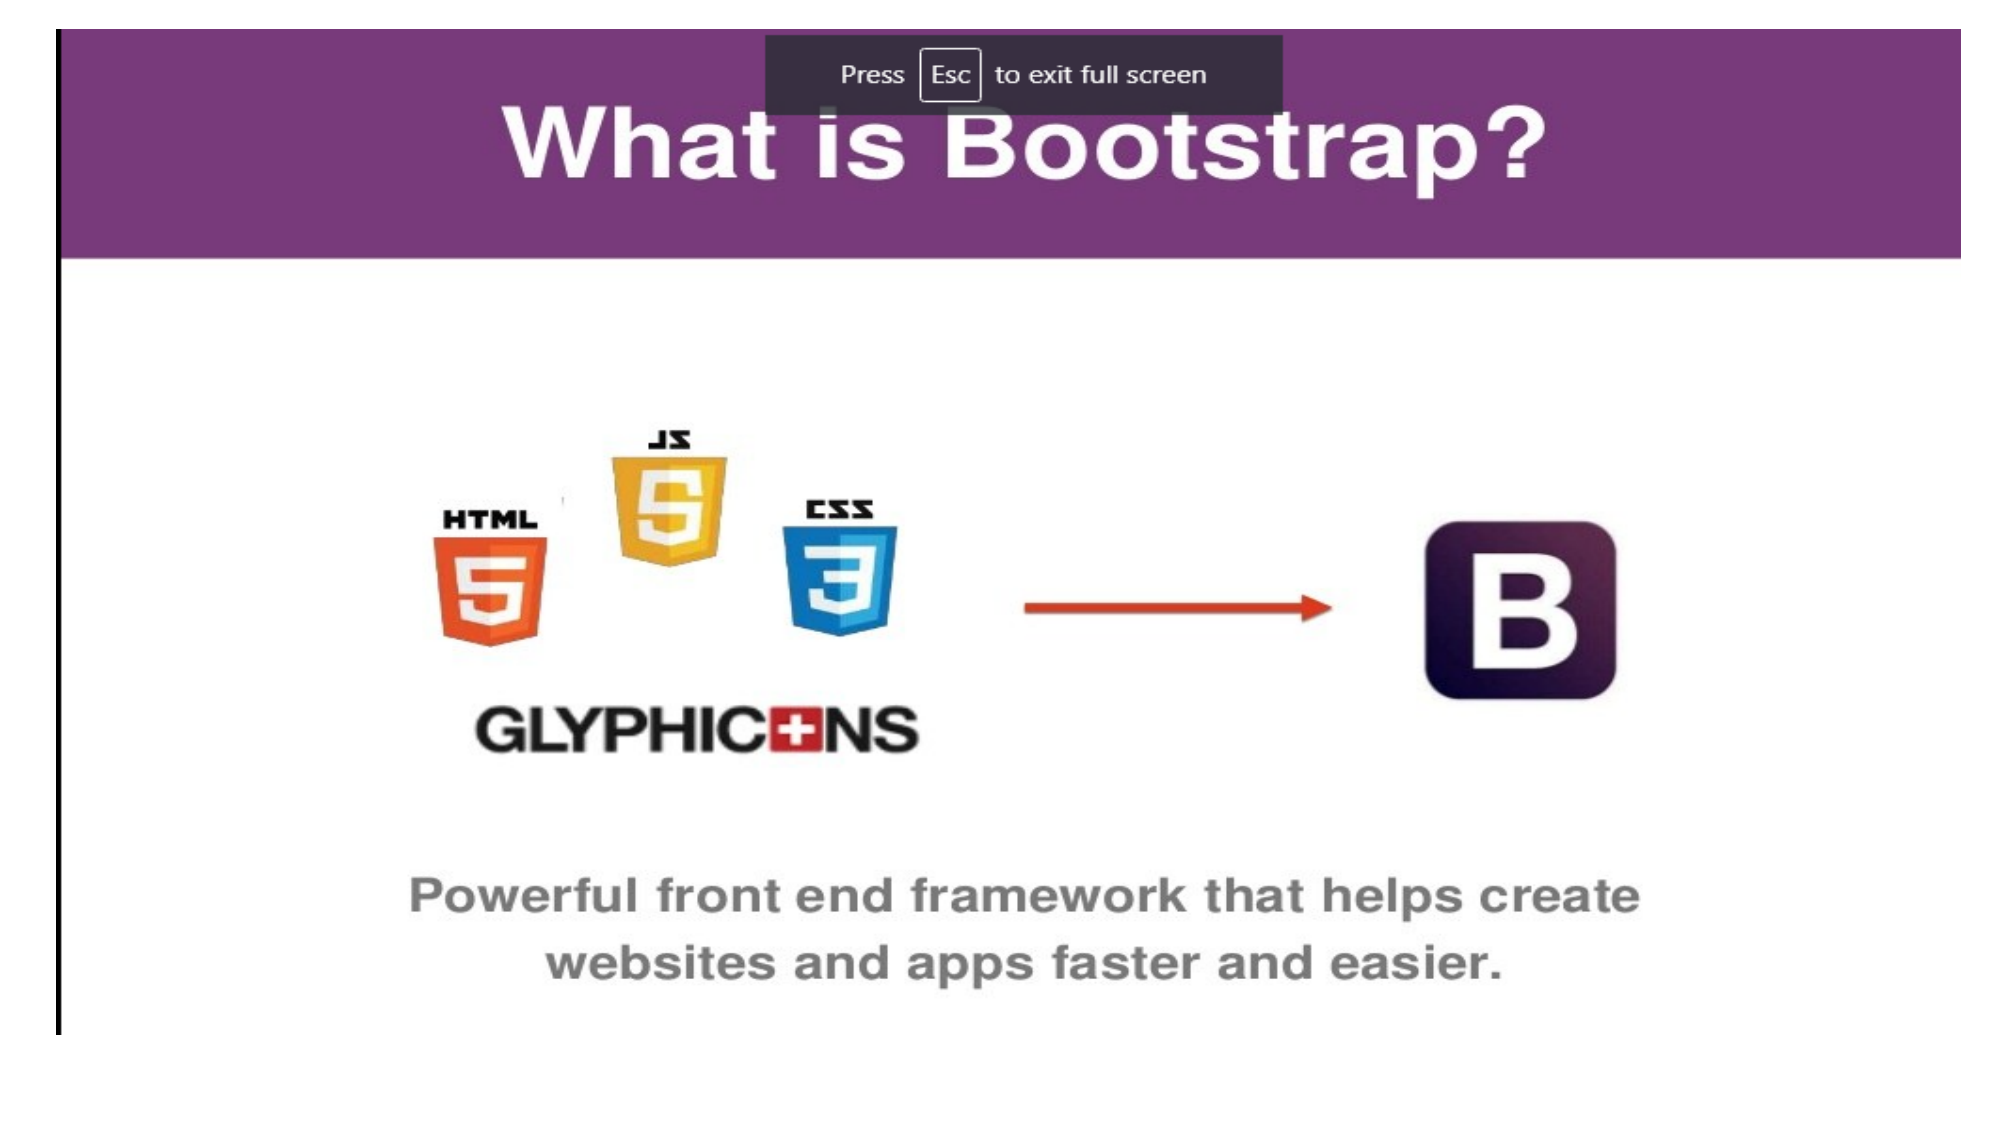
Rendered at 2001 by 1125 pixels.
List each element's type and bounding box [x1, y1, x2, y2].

list [56, 29, 1961, 1035]
